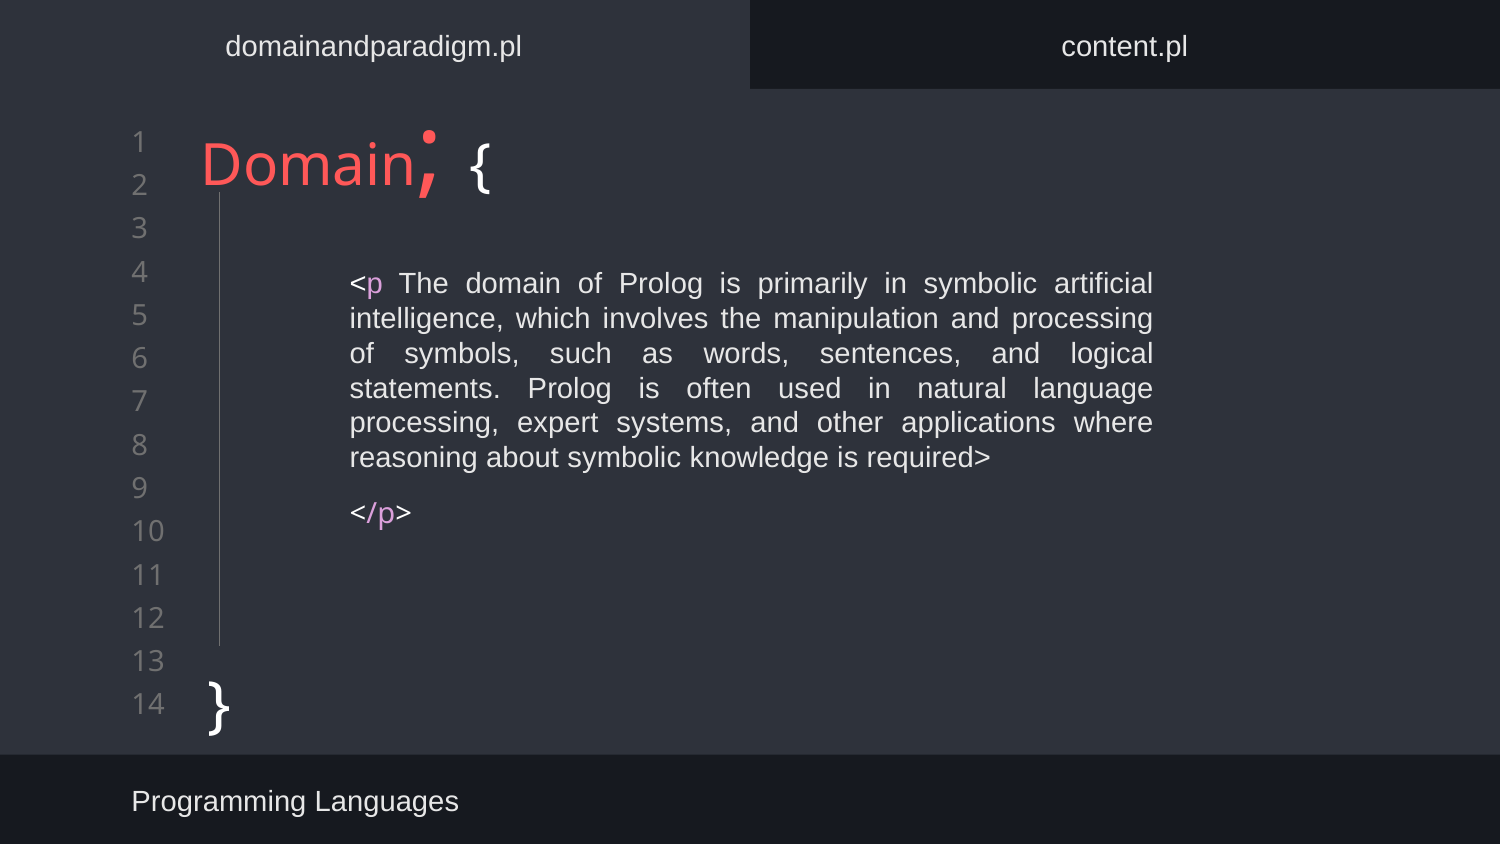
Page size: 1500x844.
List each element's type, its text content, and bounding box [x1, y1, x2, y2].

text_box <p The domain of Prolog is primarily in symbolic artificial intelligence, which involves the manipulation and processing of symbols, such as words, sentences, and logical statements. Prolog is often used in natural language processing, expert systems, and other applications where reasoning about symbolic knowledge is required> </p> [265, 281, 1170, 512]
text_box content.pl [749, 15, 1500, 74]
title Domain; { [185, 101, 850, 189]
text_box Programming Languages [116, 770, 915, 829]
text_box domainandparadigm.pl [0, 15, 749, 74]
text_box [177, 191, 262, 755]
